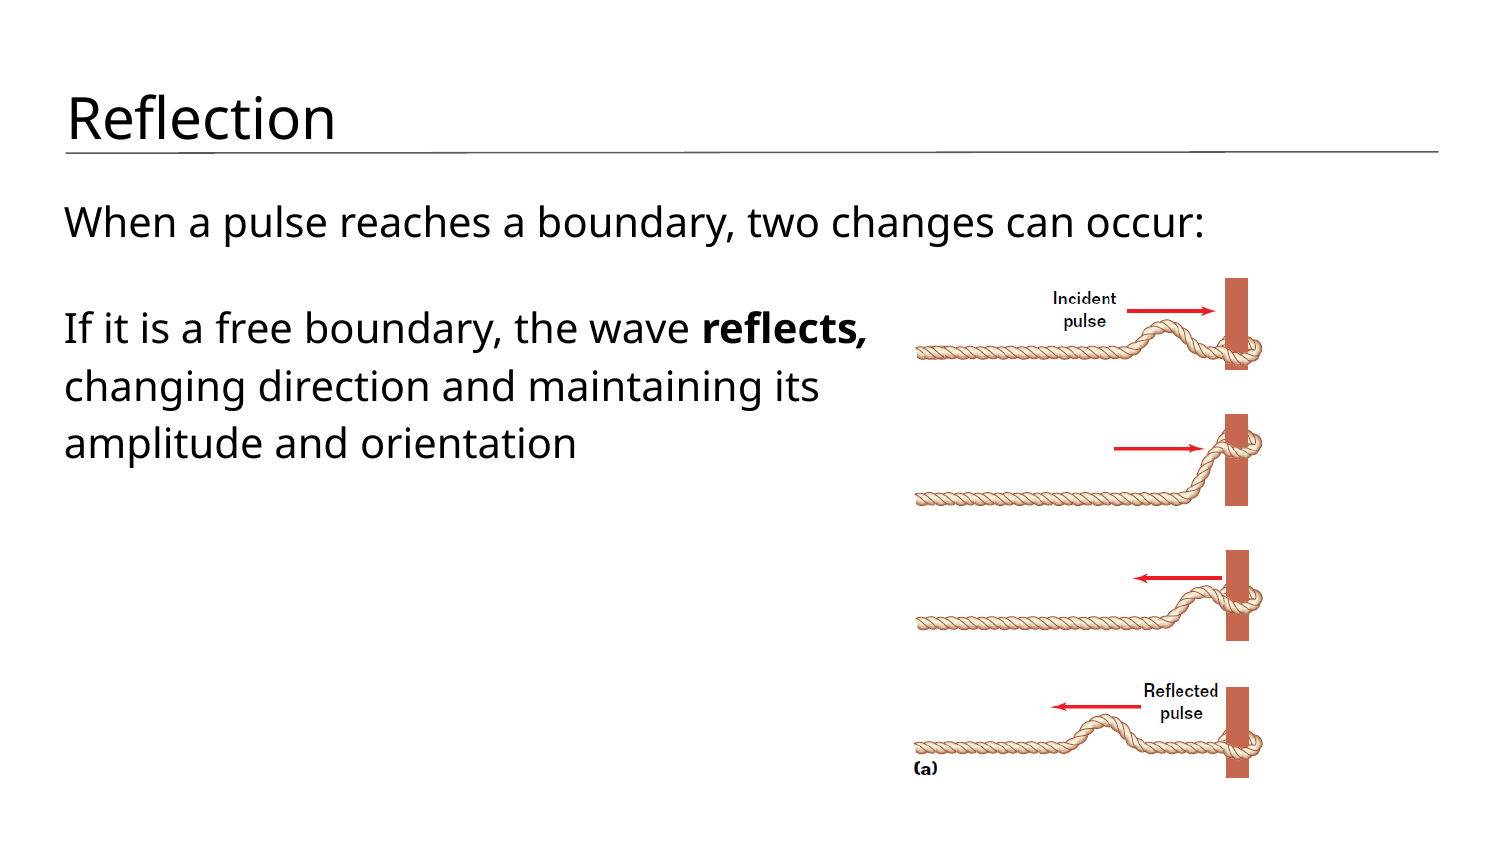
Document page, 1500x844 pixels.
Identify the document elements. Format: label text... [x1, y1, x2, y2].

text_box If it is a free boundary, the wave reflects, changing direction and maintaining its amplitude and orientation [48, 279, 894, 483]
title Reflection [51, 66, 1439, 173]
picture [899, 266, 1296, 819]
text_box When a pulse reaches a boundary, two changes can occur: [49, 173, 1441, 261]
